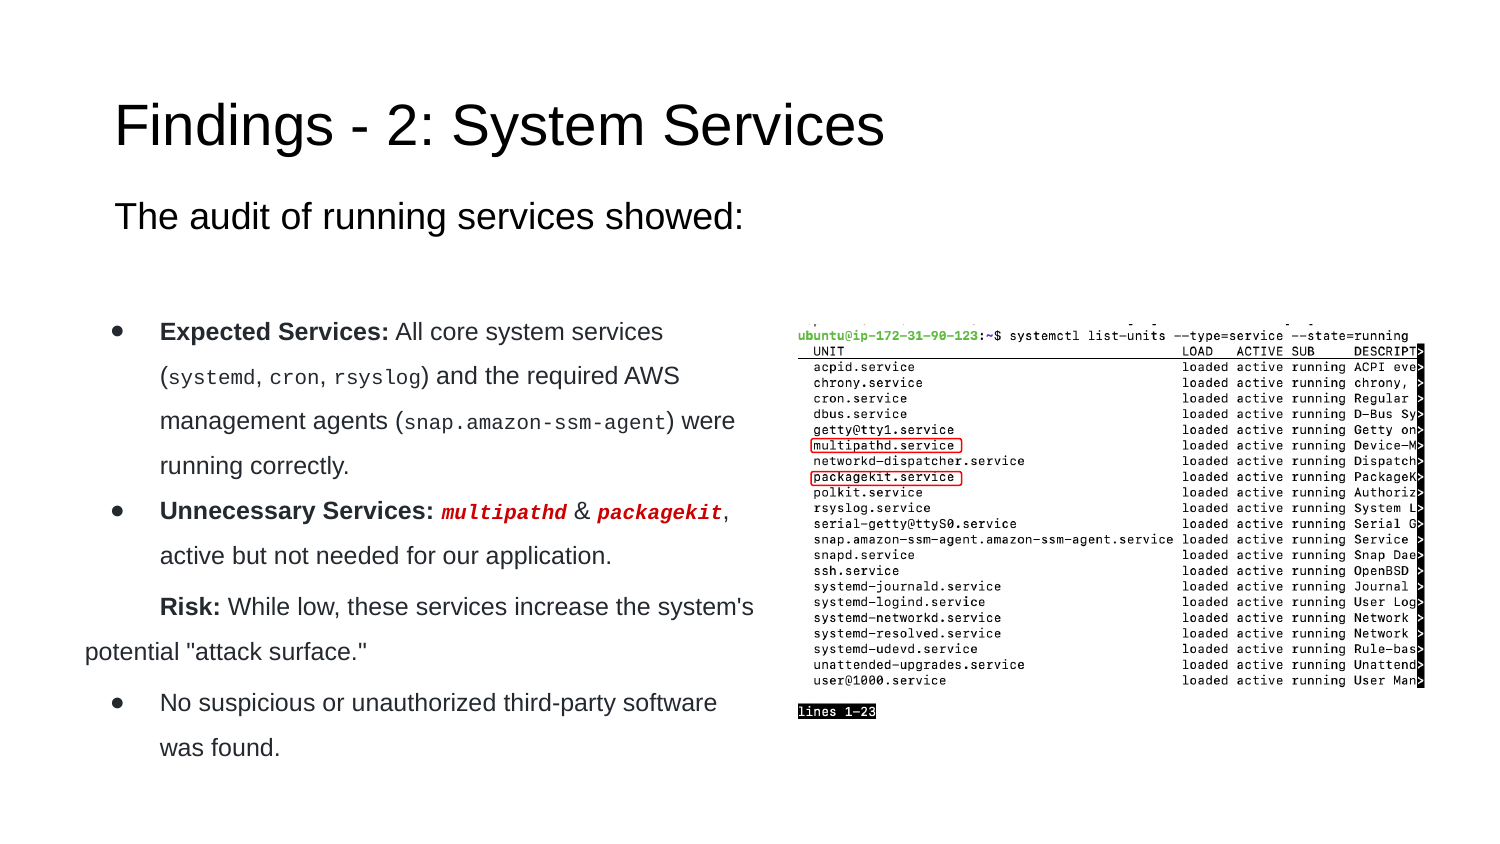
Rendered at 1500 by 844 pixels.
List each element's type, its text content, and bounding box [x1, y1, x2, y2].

picture [792, 324, 1468, 729]
text_box Expected Services: All core system services (systemd, cron, rsyslog) and the required AWS management agents (snap.amazon-ssm-agent) were running correctly. Unnecessary Services: multipathd & packagekit, active but not needed for our application. Risk: While low, these services increase the system's potential "attack surface." No suspicious or unauthorized third-party software was found. [69, 285, 777, 777]
list The audit of running services showed: [103, 191, 1397, 275]
title Findings - 2: System Services [103, 44, 1397, 191]
